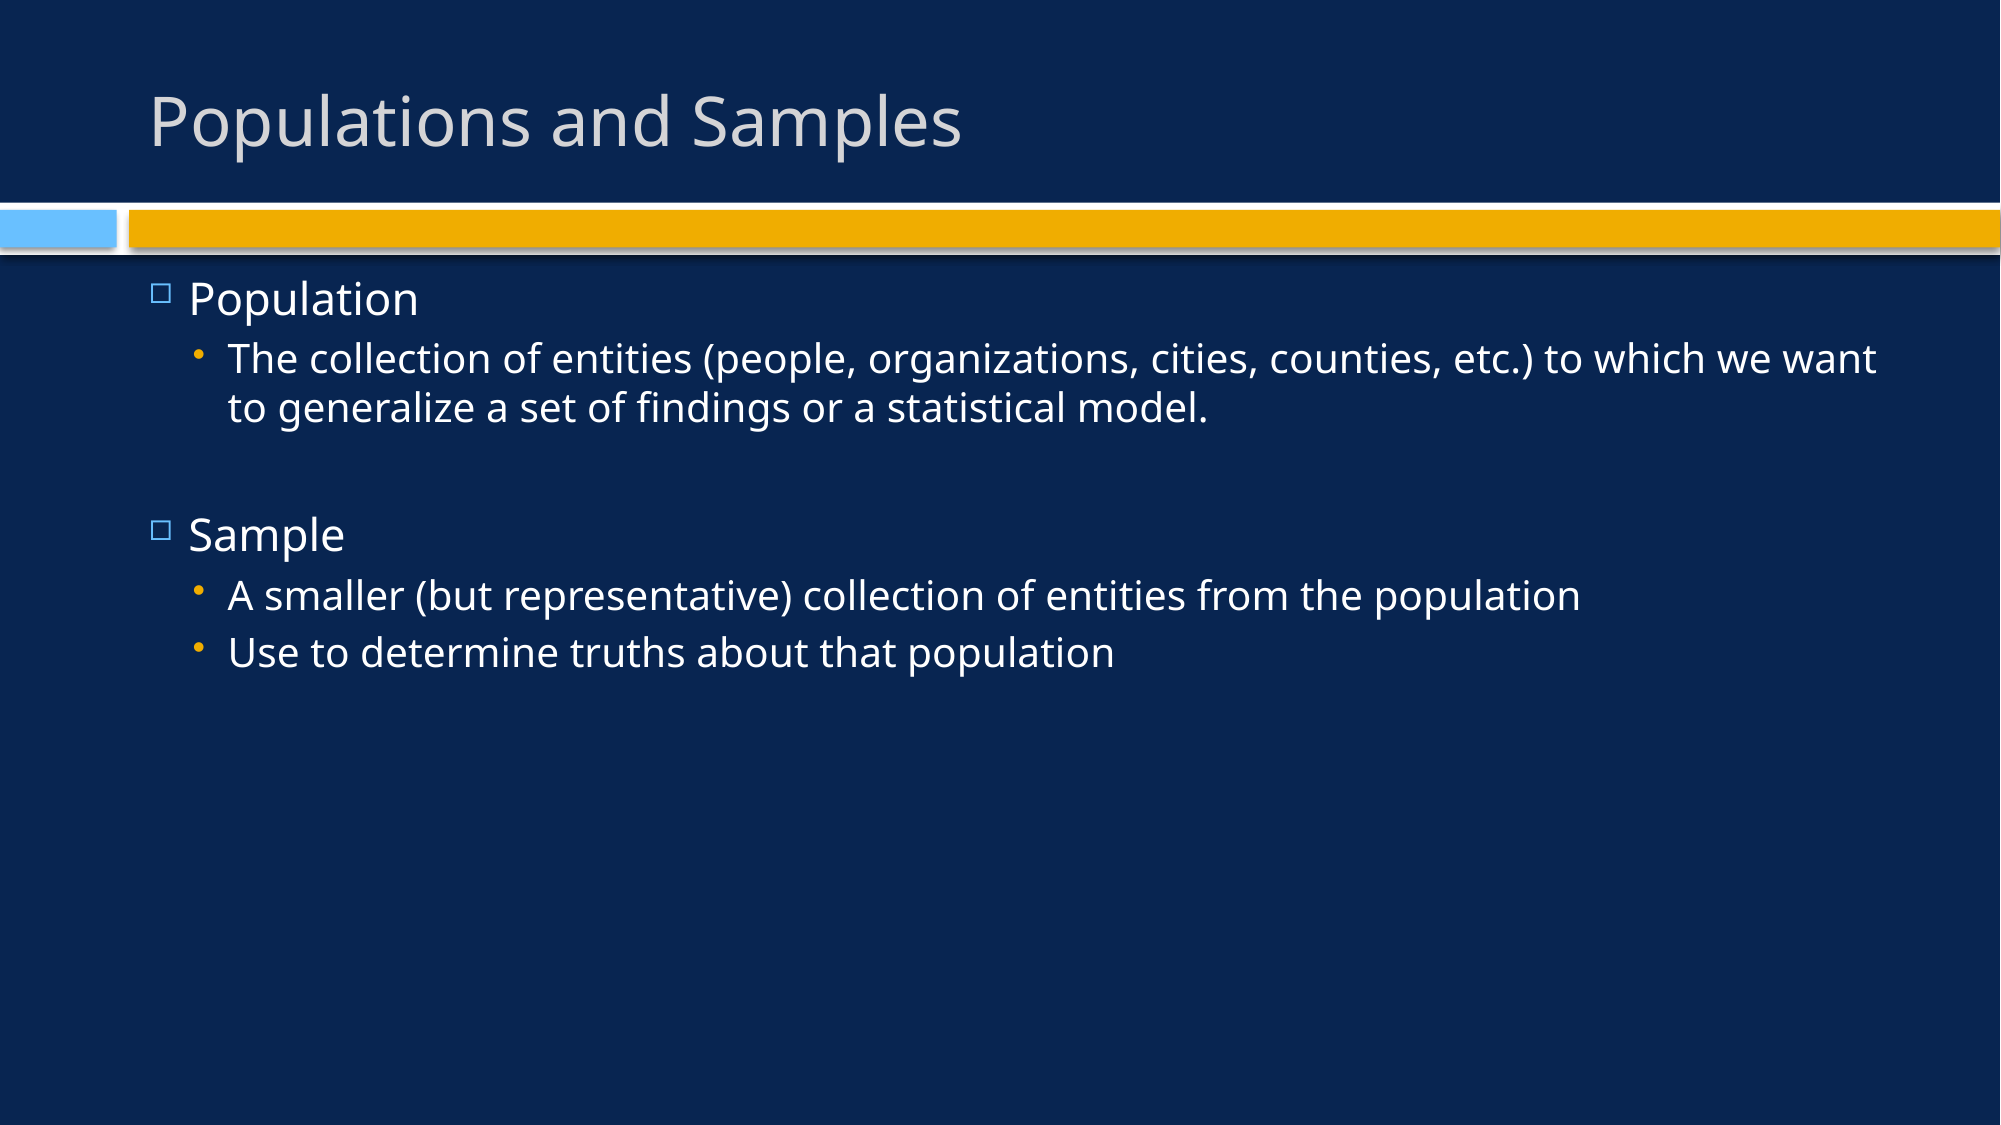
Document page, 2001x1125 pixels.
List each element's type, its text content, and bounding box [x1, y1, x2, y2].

list Population The collection of entities (people, organizations, cities, counties, etc.) to which we want to generalize a set of findings or a statistical model. Sample A smaller (but representative) collection of entities from the population Use to determine truths about that population [133, 262, 1918, 1001]
title Populations and Samples [133, 37, 1918, 201]
